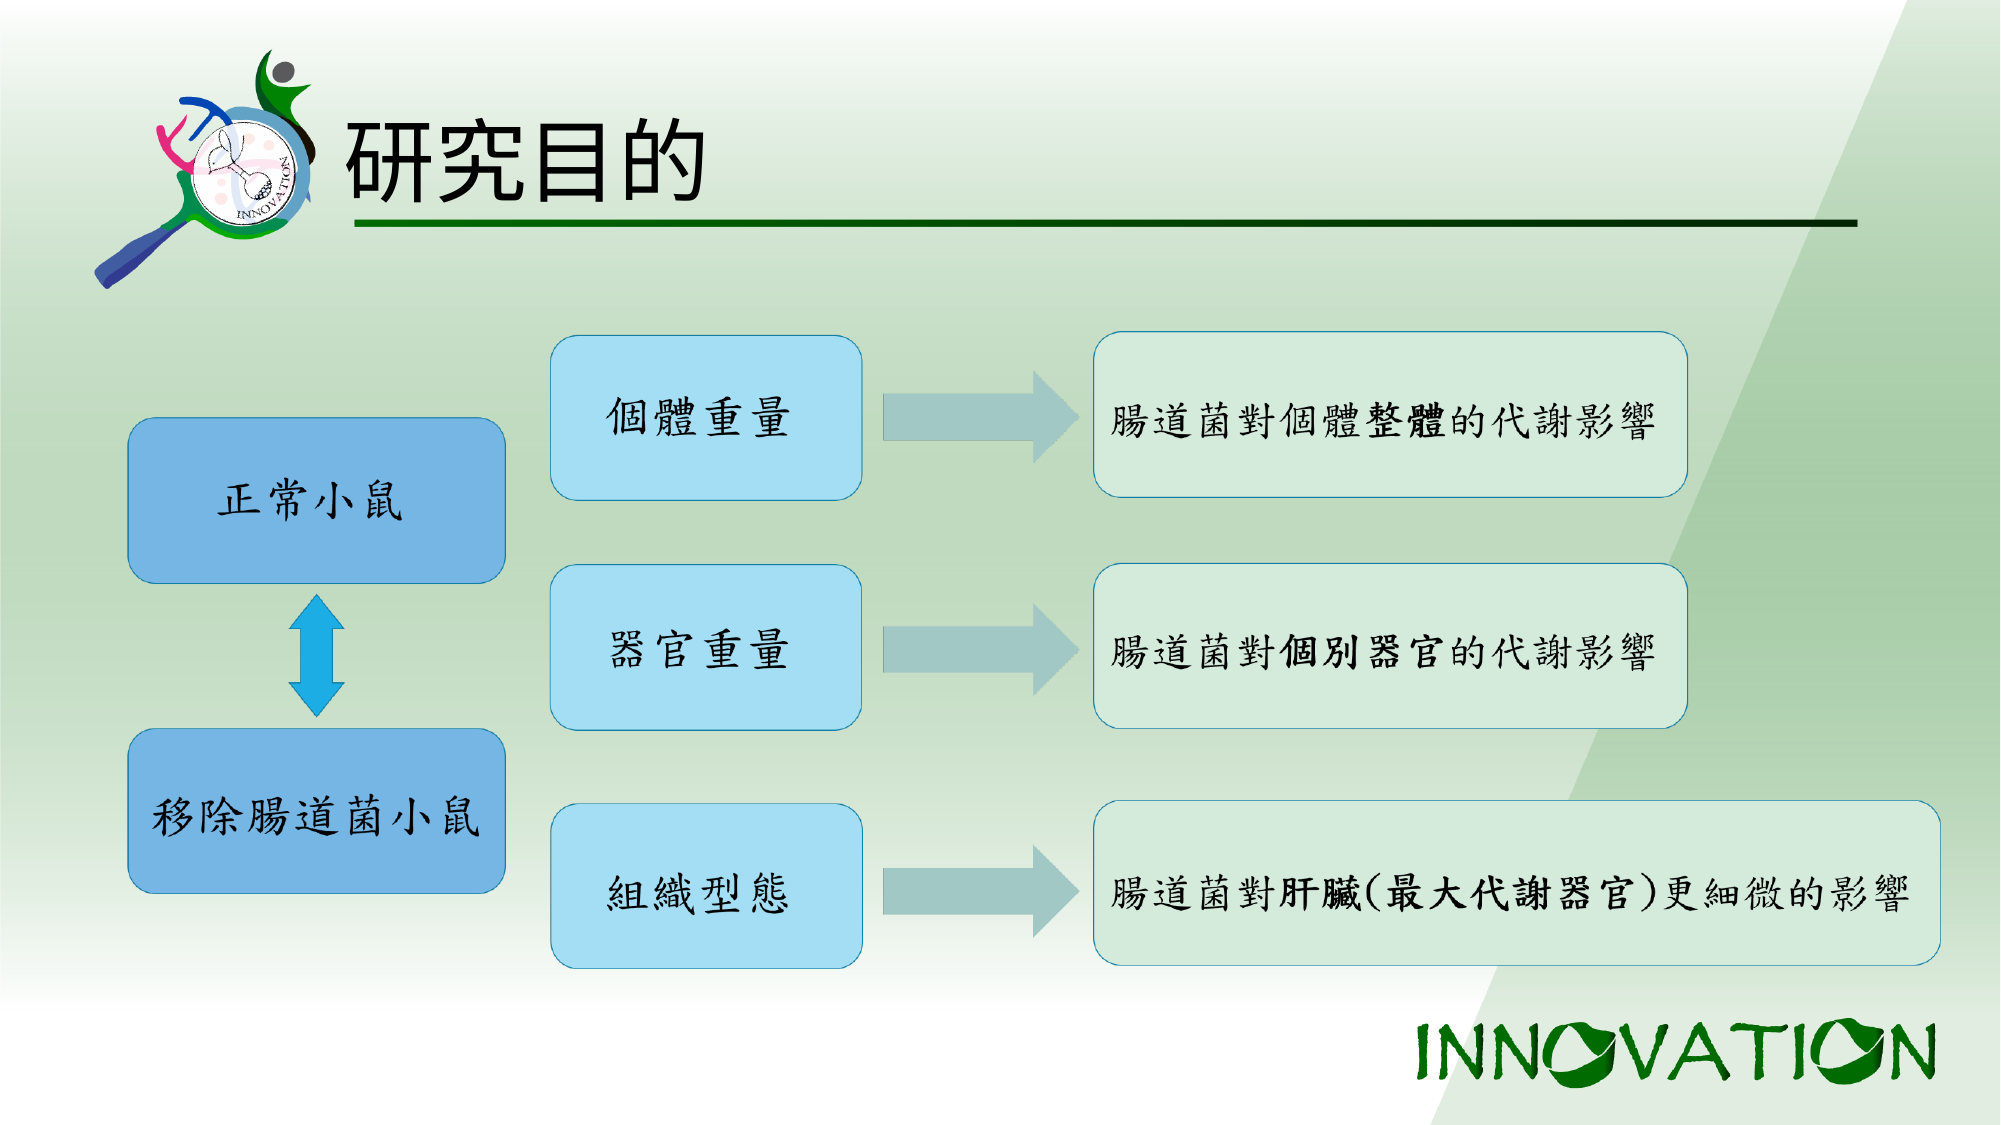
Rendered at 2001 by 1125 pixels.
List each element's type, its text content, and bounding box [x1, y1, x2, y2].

picture [0, 0, 2001, 1125]
title 研究目的 [328, 57, 2000, 275]
